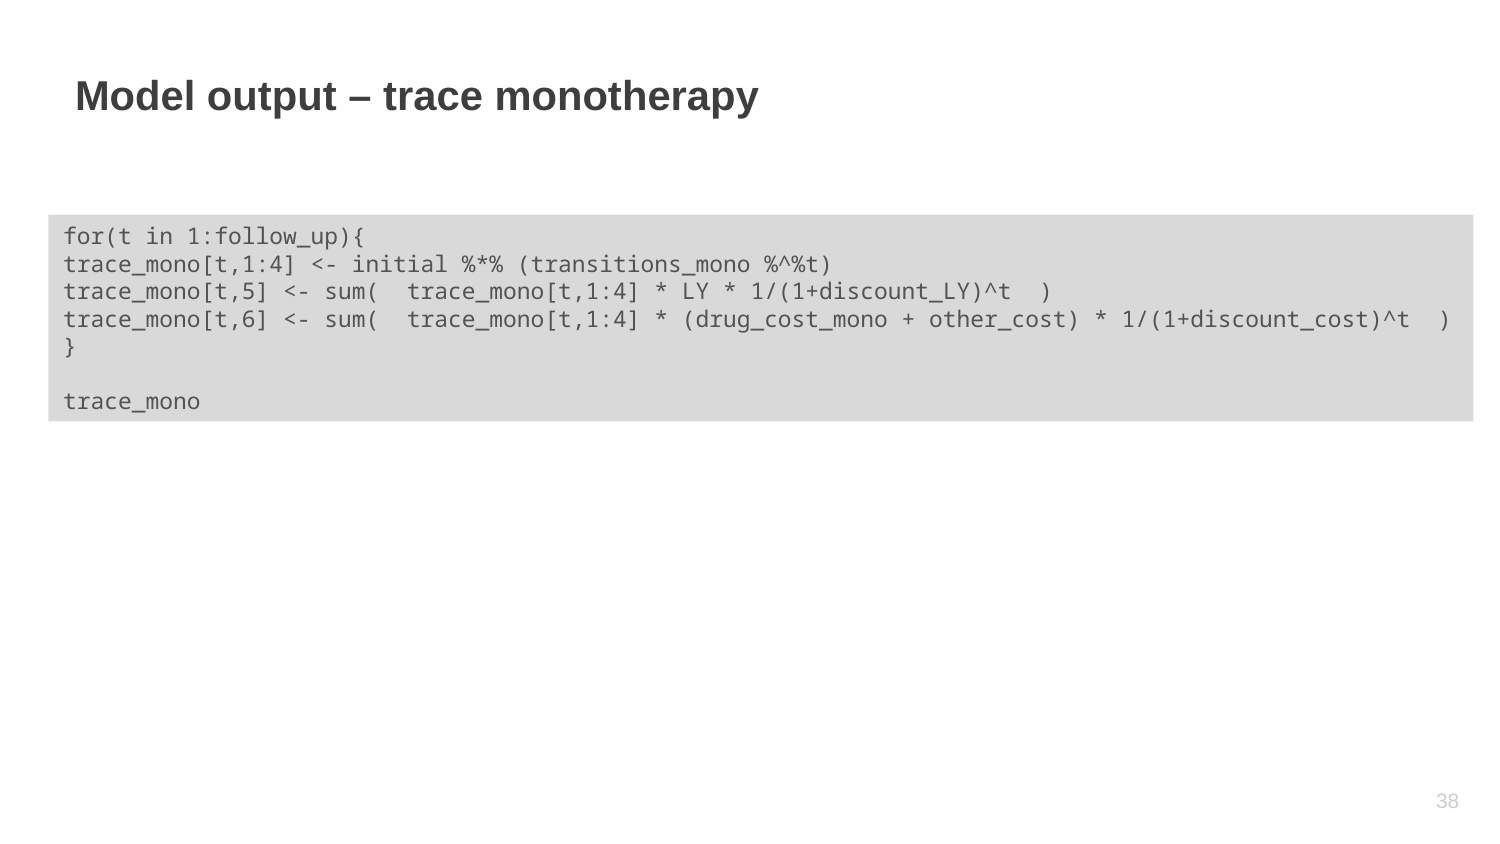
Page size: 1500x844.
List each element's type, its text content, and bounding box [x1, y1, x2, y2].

title Model output – trace monotherapy [75, 0, 1325, 188]
text_box for(t in 1:follow_up){ trace_mono[t,1:4] <- initial %*% (transitions_mono %^%t) trace_mono[t,5] <- sum( trace_mono[t,1:4] * LY * 1/(1+discount_LY)^t ) trace_mono[t,6] <- sum( trace_mono[t,1:4] * (drug_cost_mono + other_cost) * 1/(1+discount_cost)^t ) } trace_mono [48, 214, 1474, 422]
slide_number 37 [1393, 777, 1475, 823]
